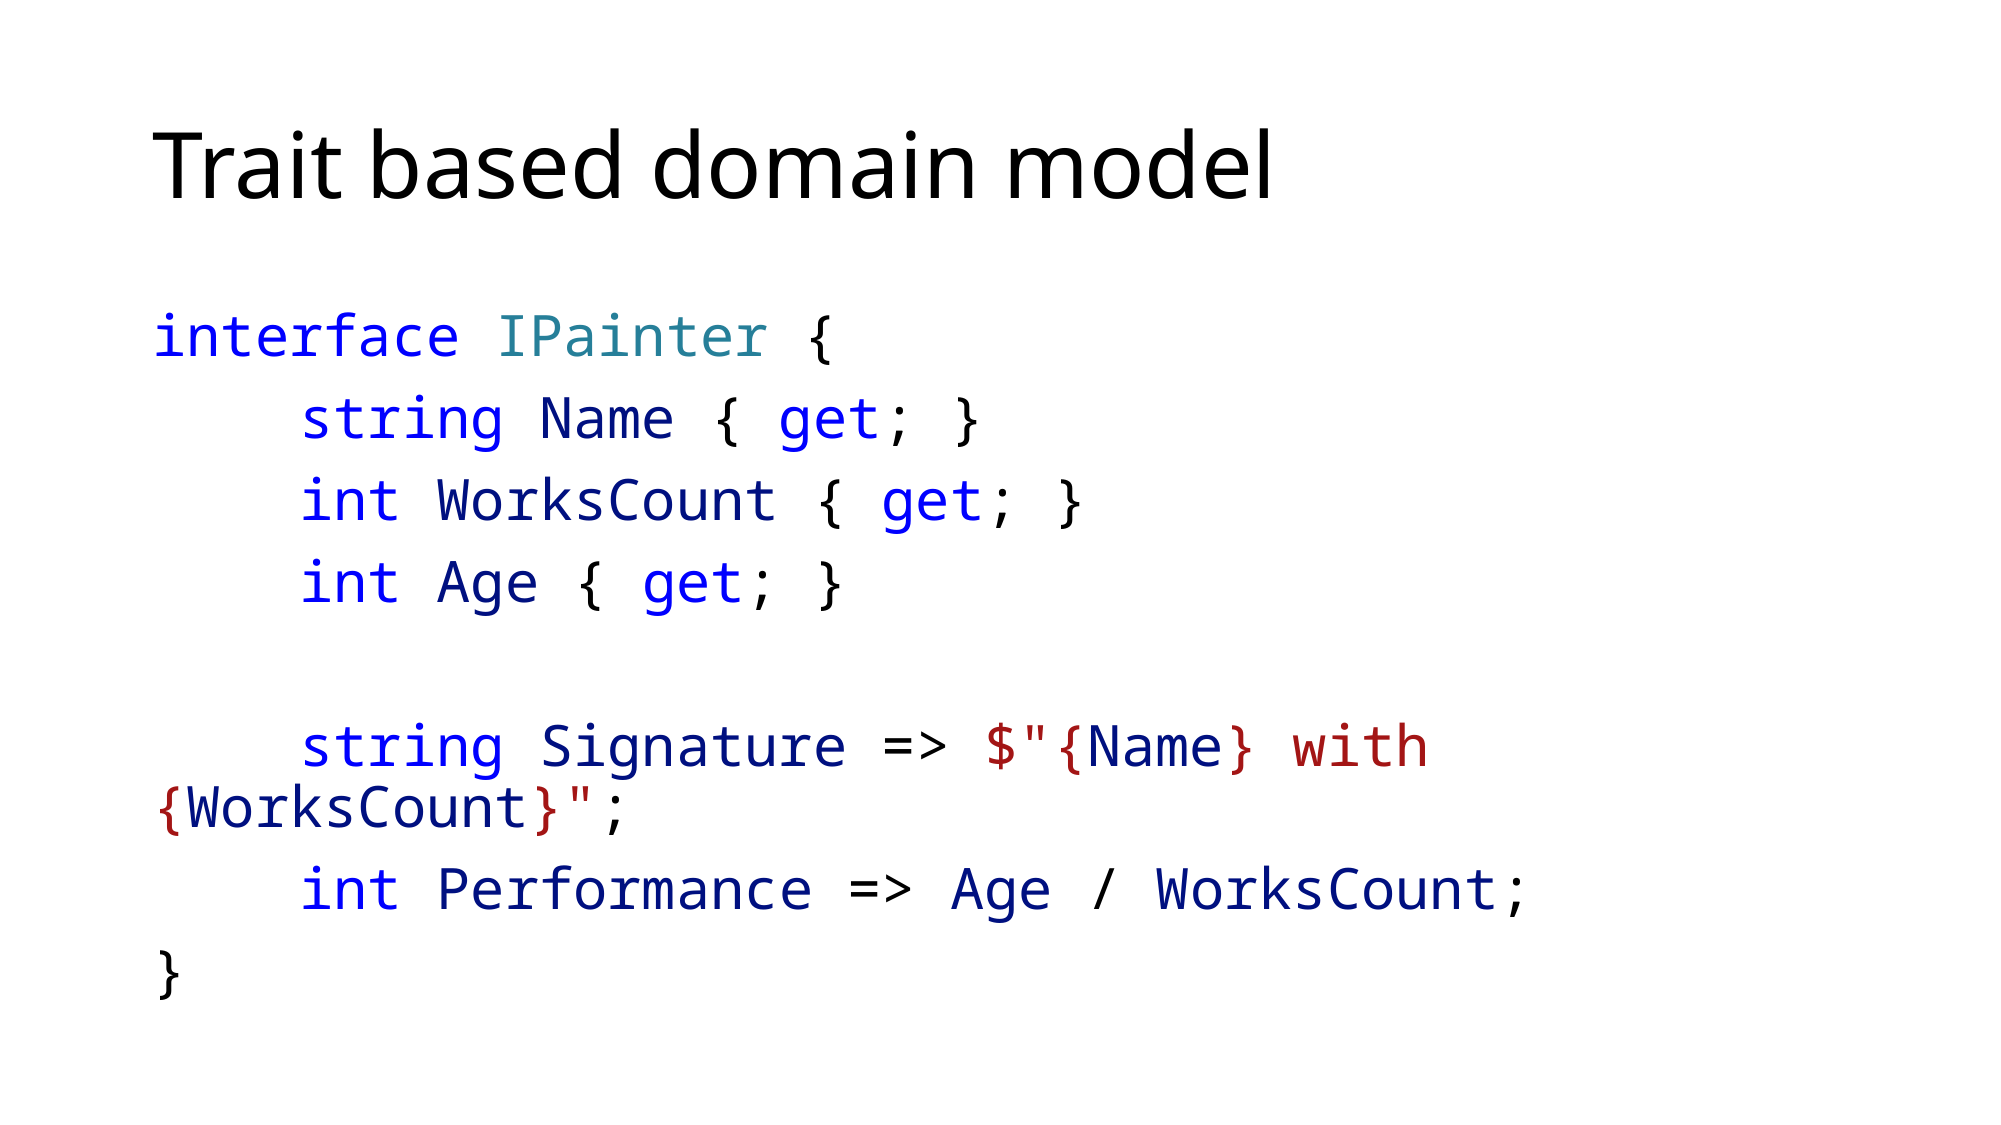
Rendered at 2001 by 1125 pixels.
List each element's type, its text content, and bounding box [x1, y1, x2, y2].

title Trait based domain model [137, 59, 1863, 278]
list interface IPainter { string Name { get; } int WorksCount { get; } int Age { get; } string Signature => $"{Name} with {WorksCount}"; int Performance => Age / WorksCount; } [137, 299, 1863, 1014]
